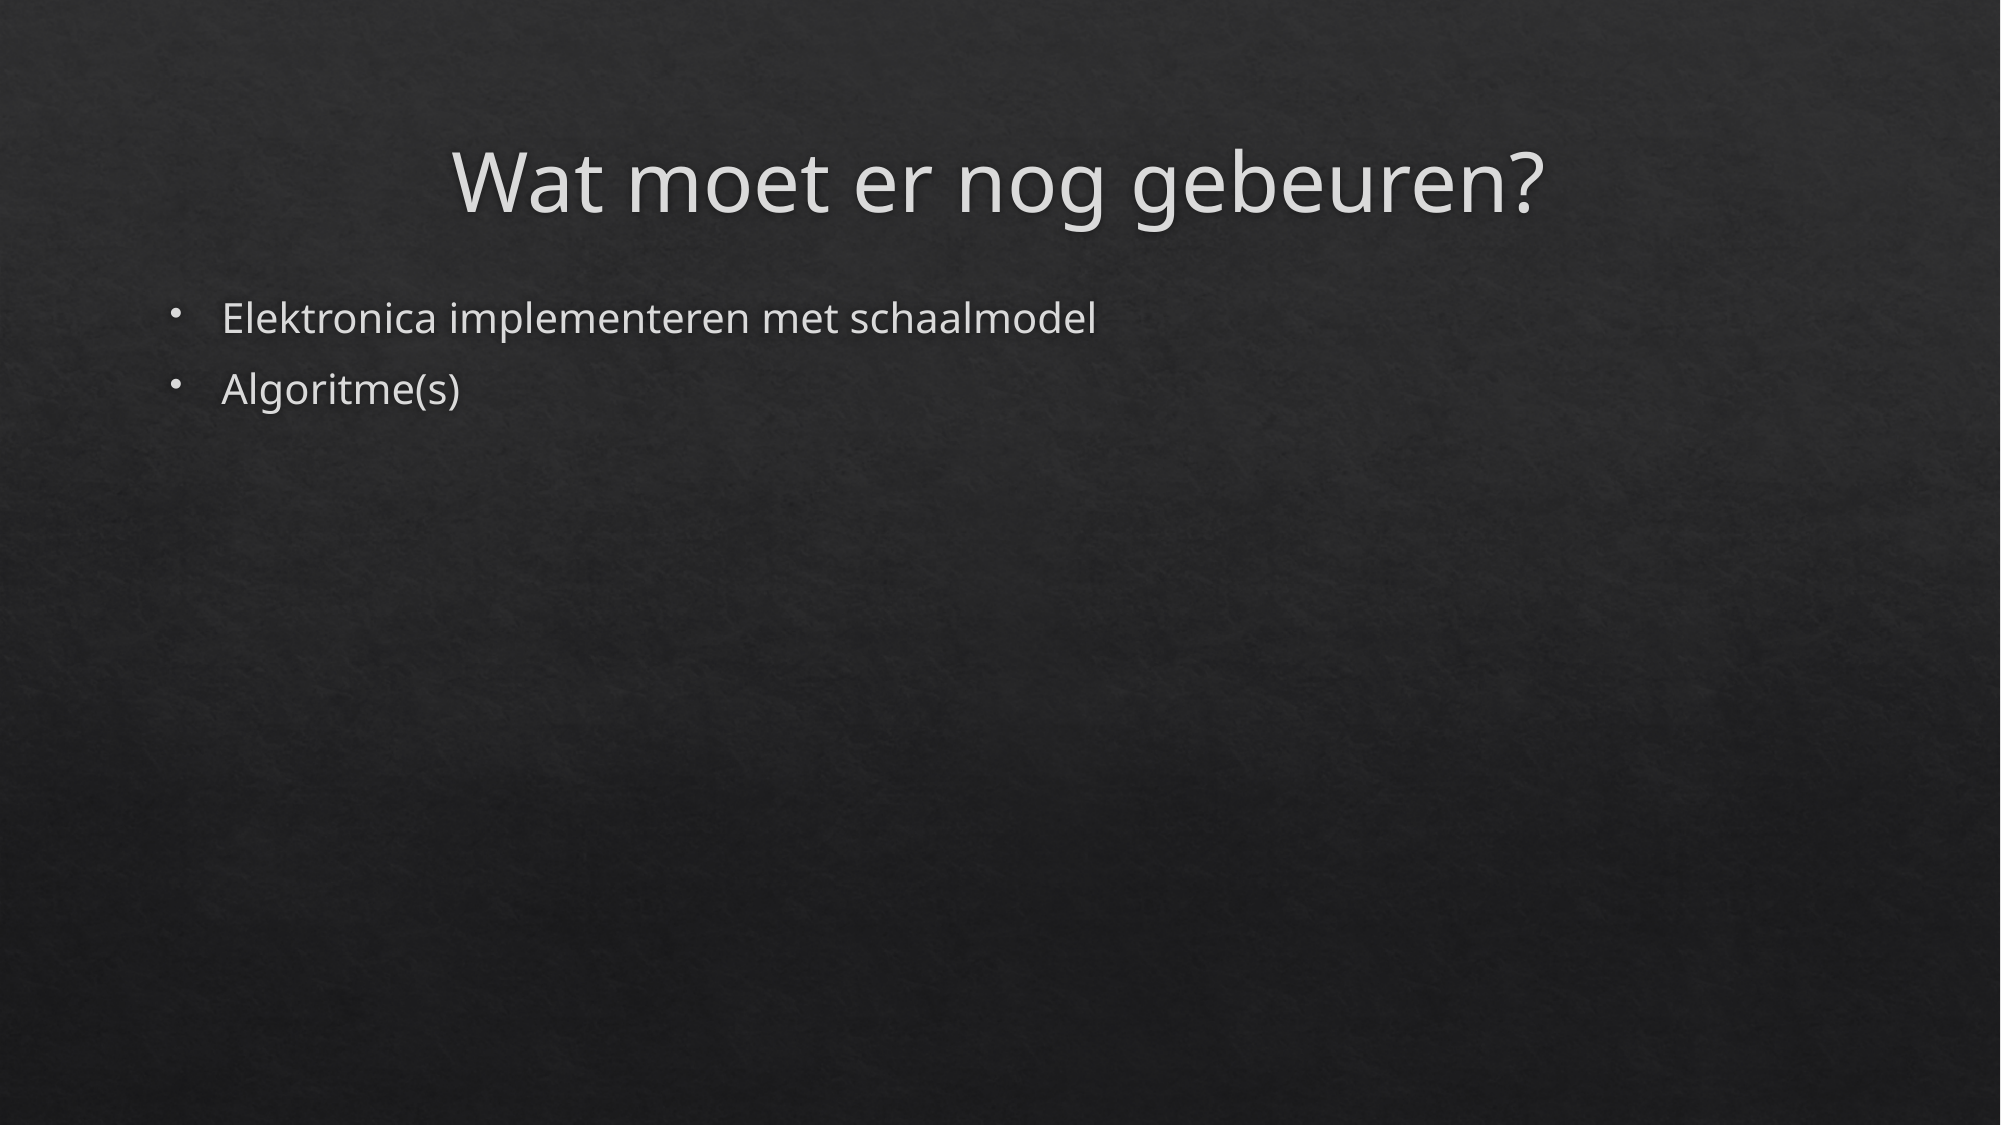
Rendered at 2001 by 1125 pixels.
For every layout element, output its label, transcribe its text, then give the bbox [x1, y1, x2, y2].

list Elektronica implementeren met schaalmodel Algoritme(s) [149, 284, 1849, 950]
title Wat moet er nog gebeuren? [149, 99, 1849, 260]
